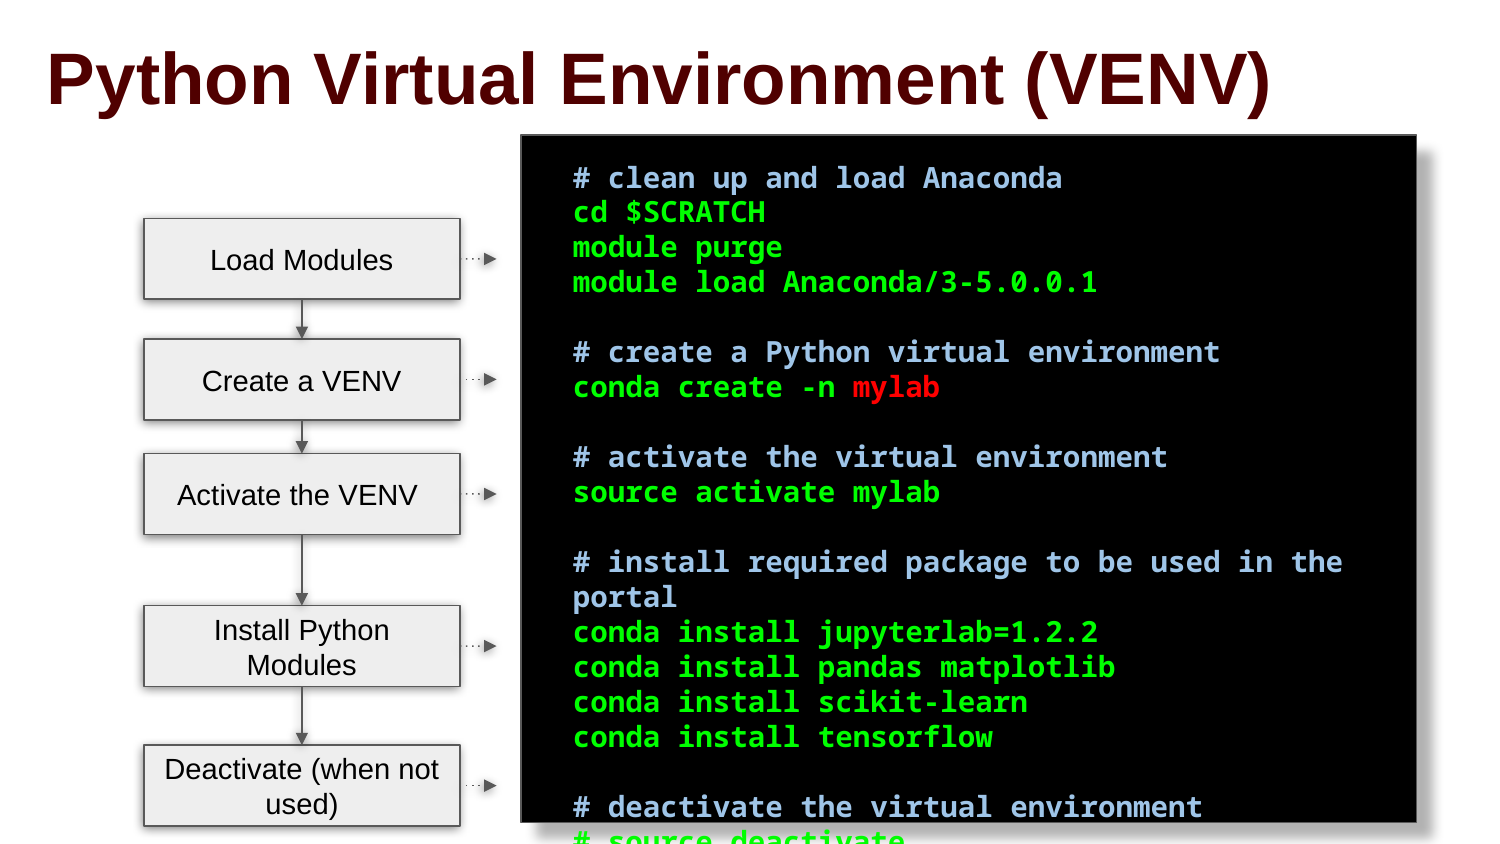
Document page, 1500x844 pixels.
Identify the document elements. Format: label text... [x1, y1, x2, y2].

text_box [143, 218, 497, 827]
title Python Virtual Environment (VENV) [31, 16, 1469, 111]
text_box [521, 135, 1417, 823]
text_box # clean up and load Anaconda cd $SCRATCH module purge module load Anaconda/3-5.0.0.1 # create a Python virtual environment conda create -n mylab # activate the virtual environment source activate mylab # install required package to be used in the portal conda install jupyterlab=1.2.2 conda install pandas matplotlib conda install scikit-learn conda install tensorflow # deactivate the virtual environment # source deactivate [557, 143, 1417, 814]
